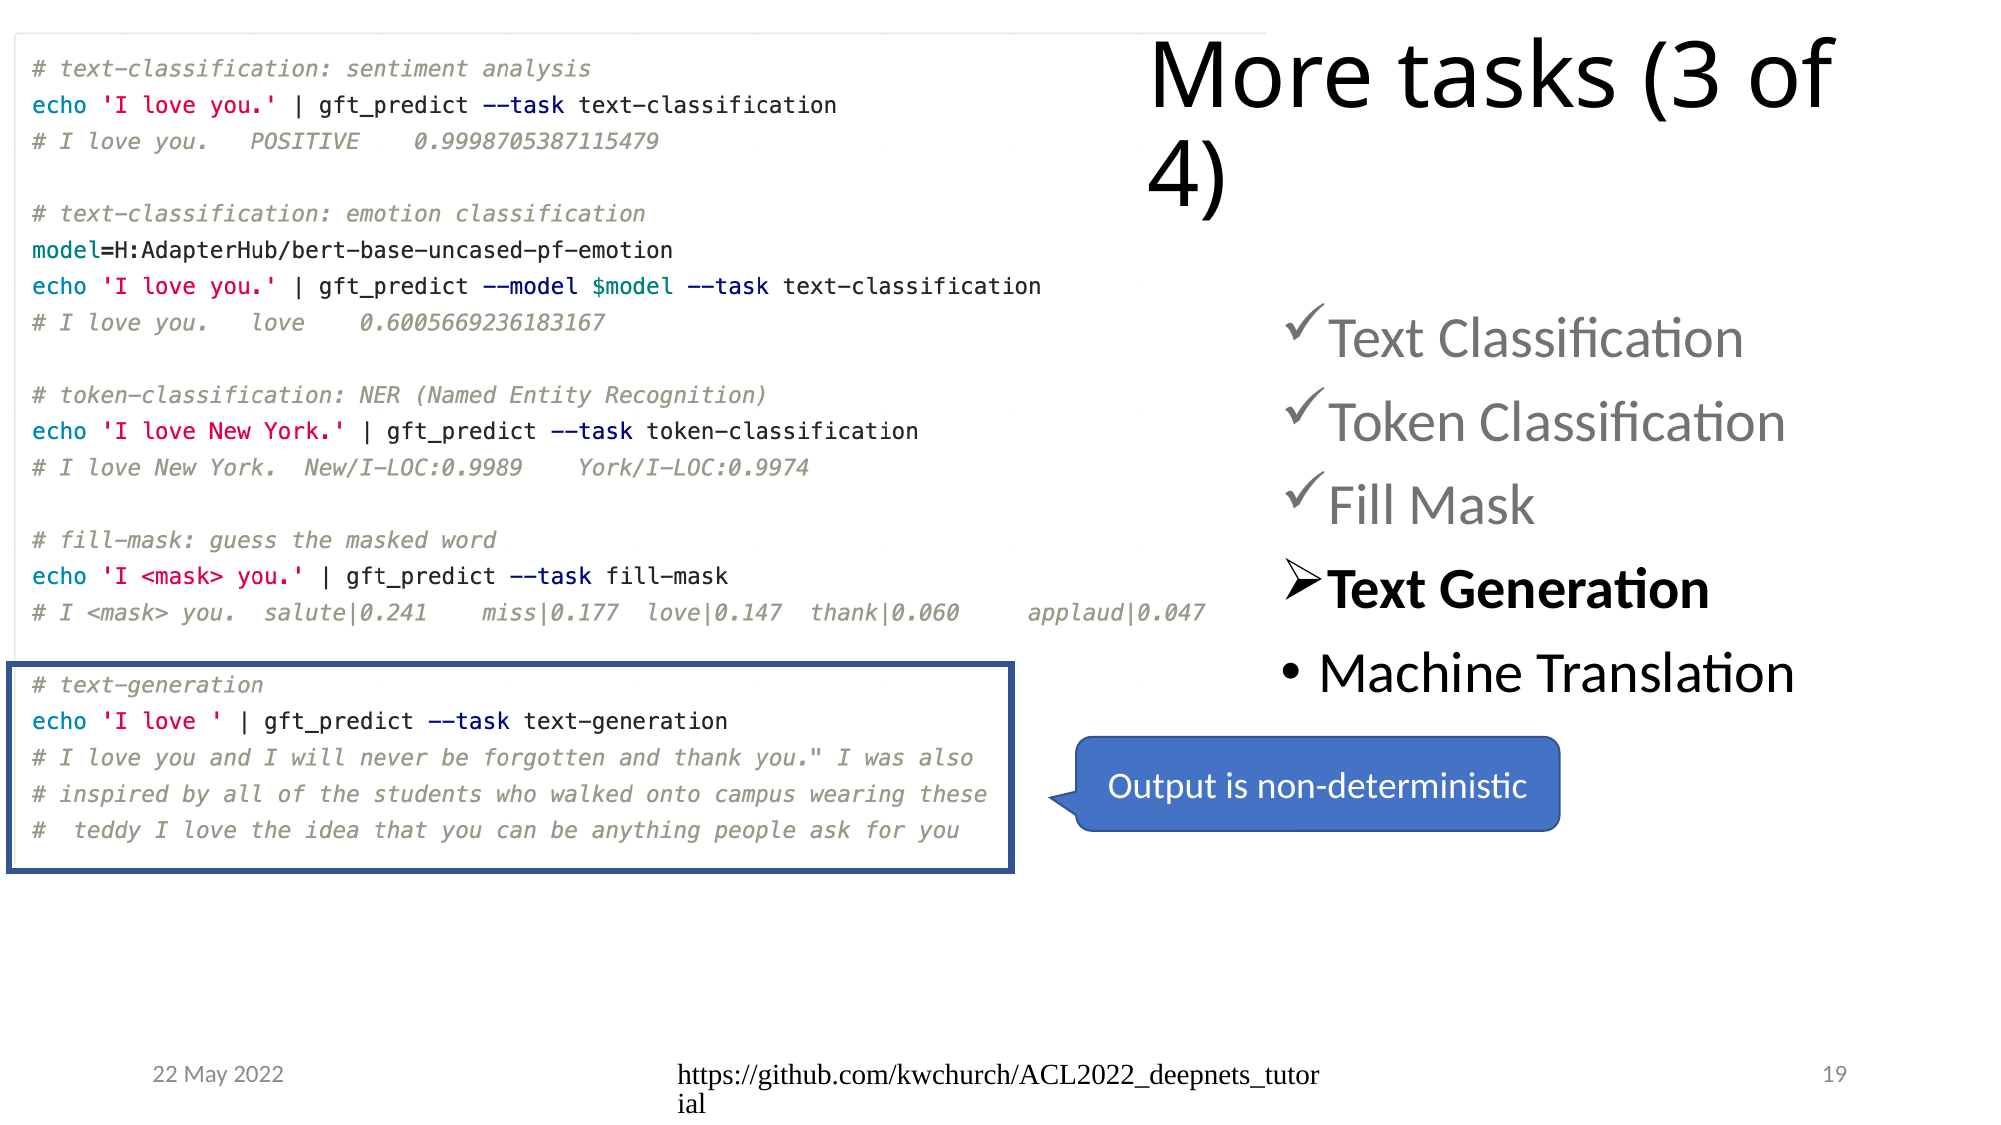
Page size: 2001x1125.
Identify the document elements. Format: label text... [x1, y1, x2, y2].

text_box [8, 864, 1012, 872]
list Text Classification Token Classification Fill Mask Text Generation Machine Translation [1265, 299, 1863, 1014]
footer https://github.com/kwchurch/ACL2022_deepnets_tutorial [662, 1042, 1338, 1103]
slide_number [137, 1042, 588, 1103]
title More tasks (3 of 4) [1266, 19, 1871, 237]
text_box Output is non-deterministic [1266, 735, 1561, 832]
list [0, 11, 1266, 864]
slide_number 19 [1412, 1042, 1863, 1103]
